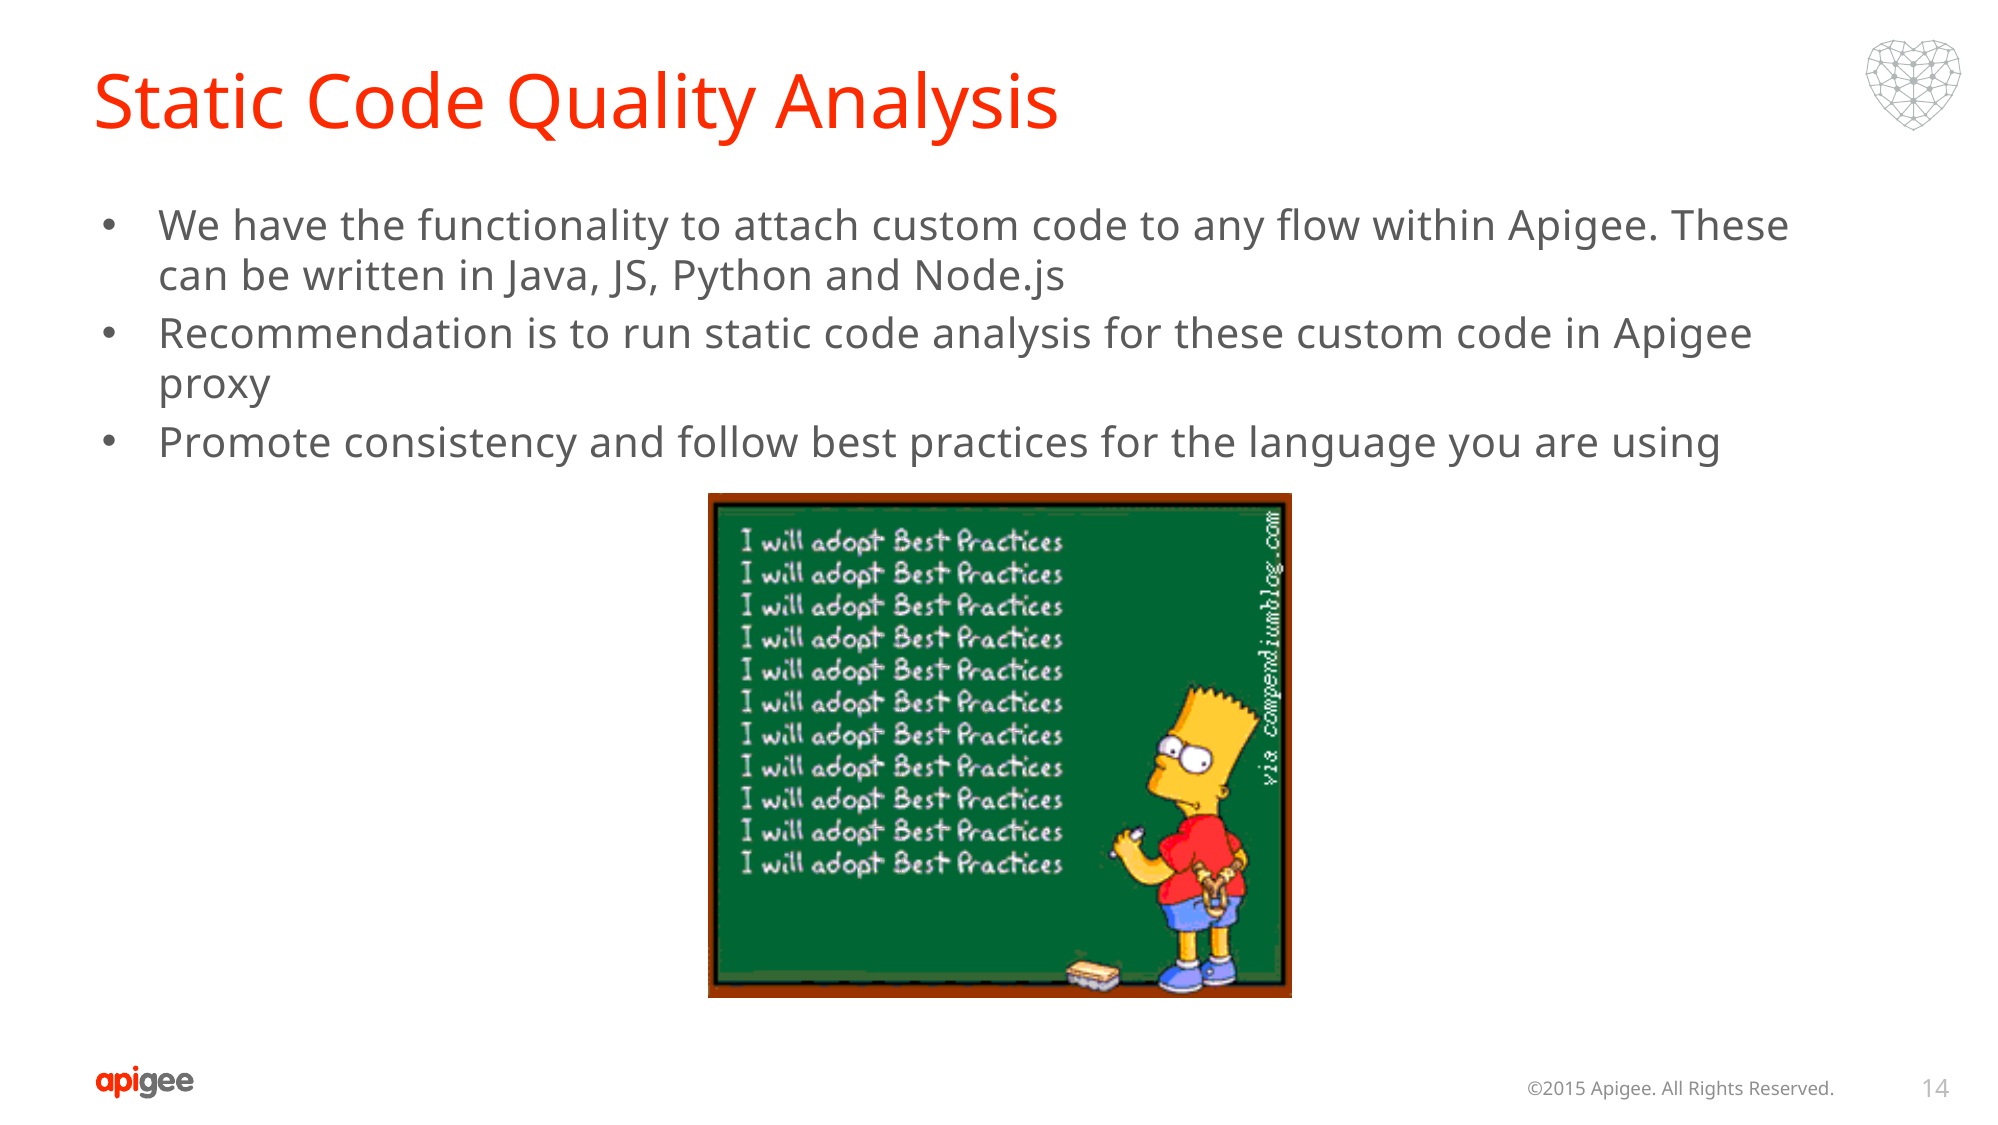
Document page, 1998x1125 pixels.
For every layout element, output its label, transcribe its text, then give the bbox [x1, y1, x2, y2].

footer ©2015 Apigee. All Rights Reserved. [1214, 1059, 1847, 1120]
text_box [1865, 39, 1962, 132]
title Static Code Quality Analysis [78, 43, 1783, 154]
picture [708, 493, 1293, 999]
list We have the functionality to attach custom code to any flow within Apigee. These can be written in Java, JS, Python and Node.js Recommendation is to run static code analysis for these custom code in Apigee proxy Promote consistency and follow best practices for the language you are using [86, 191, 1847, 458]
slide_number 14 [1864, 1059, 1965, 1120]
